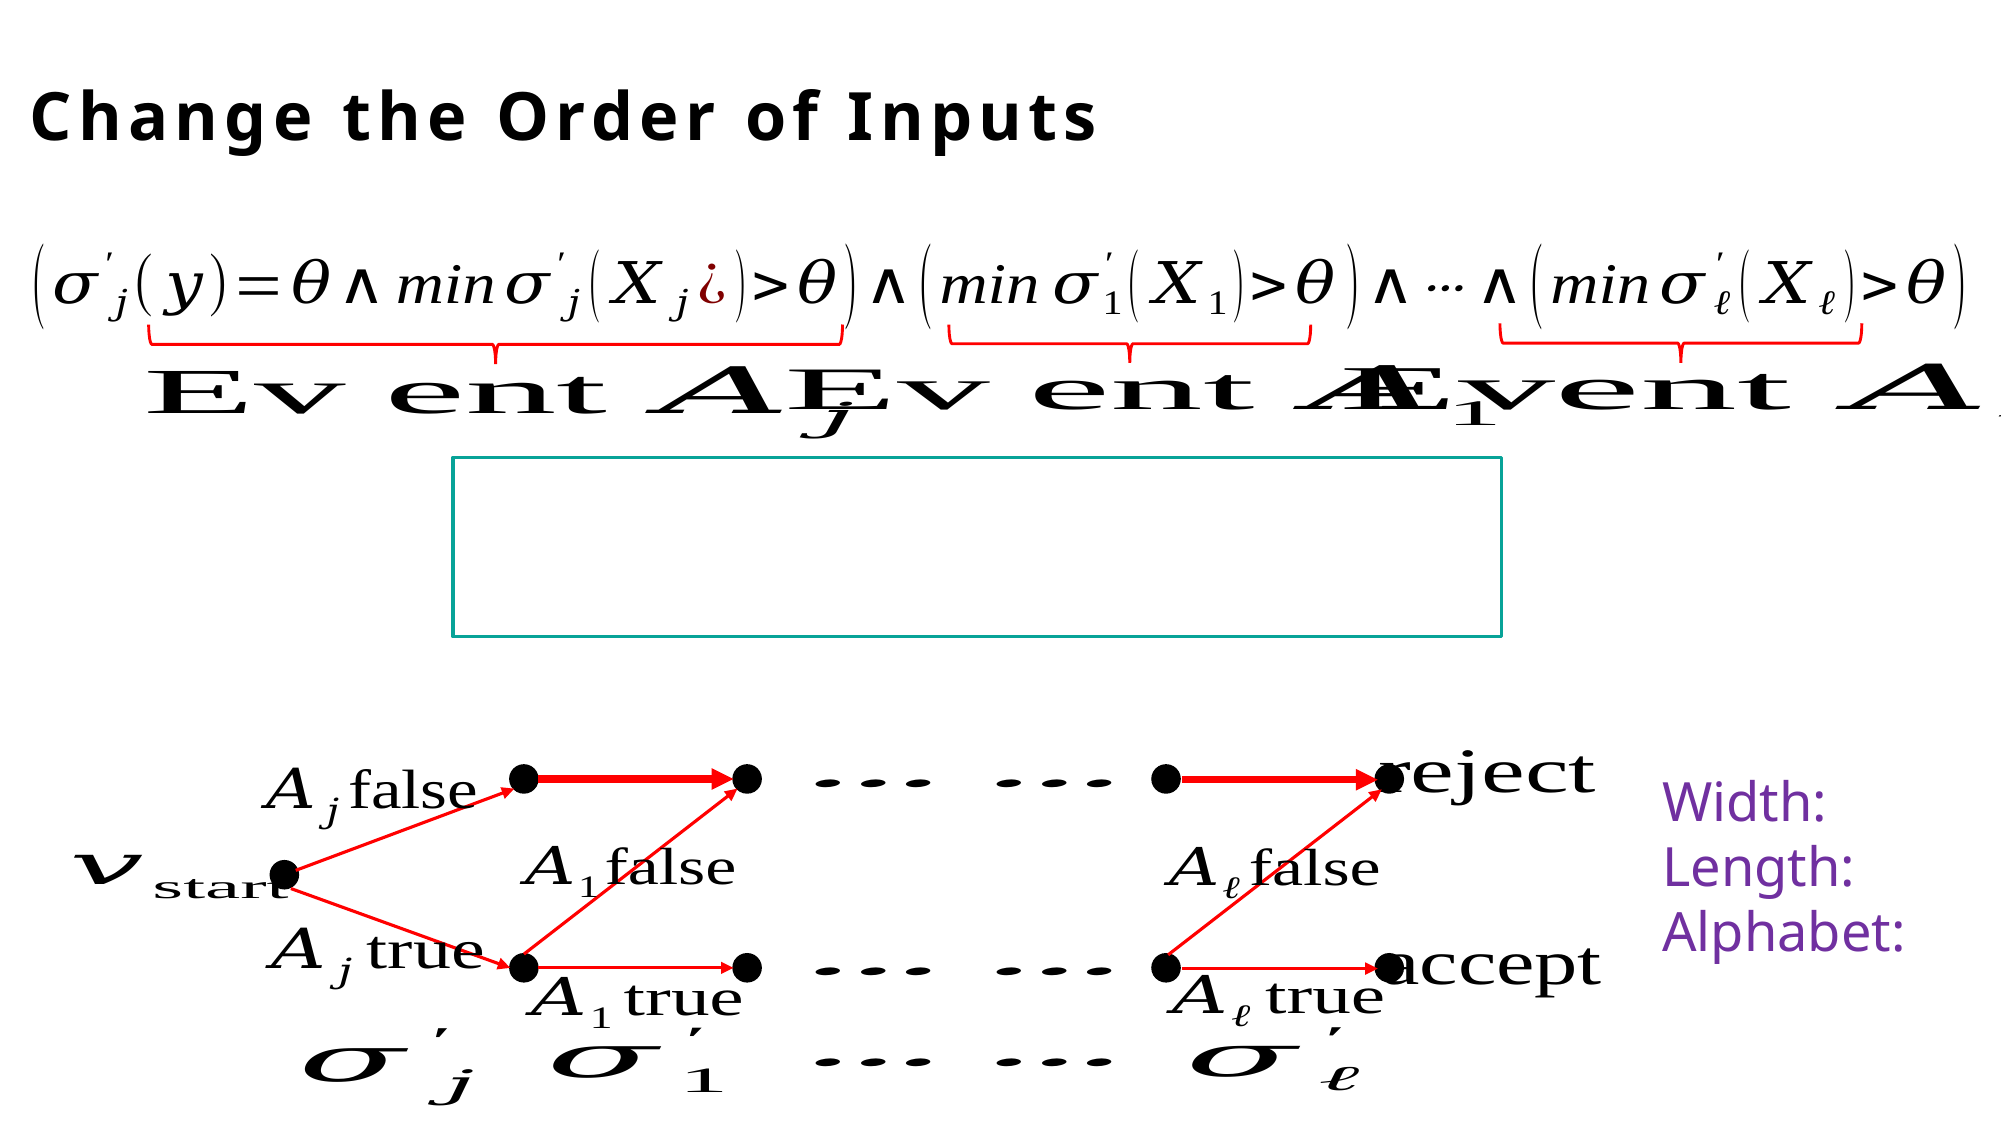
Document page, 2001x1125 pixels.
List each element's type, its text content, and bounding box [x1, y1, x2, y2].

text_box [509, 764, 539, 794]
text_box Change the Order of Inputs [14, 66, 1114, 162]
text_box [1374, 764, 1405, 794]
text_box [523, 788, 738, 954]
text_box [1374, 952, 1405, 983]
text_box [732, 952, 762, 983]
text_box [509, 953, 539, 983]
text_box [1499, 323, 1863, 363]
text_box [1168, 789, 1382, 955]
text_box [1151, 764, 1181, 794]
text_box [732, 764, 762, 794]
text_box [148, 324, 844, 365]
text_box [295, 788, 515, 871]
text_box [948, 324, 1312, 363]
text_box [269, 859, 300, 890]
text_box [1151, 952, 1181, 983]
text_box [290, 888, 511, 968]
